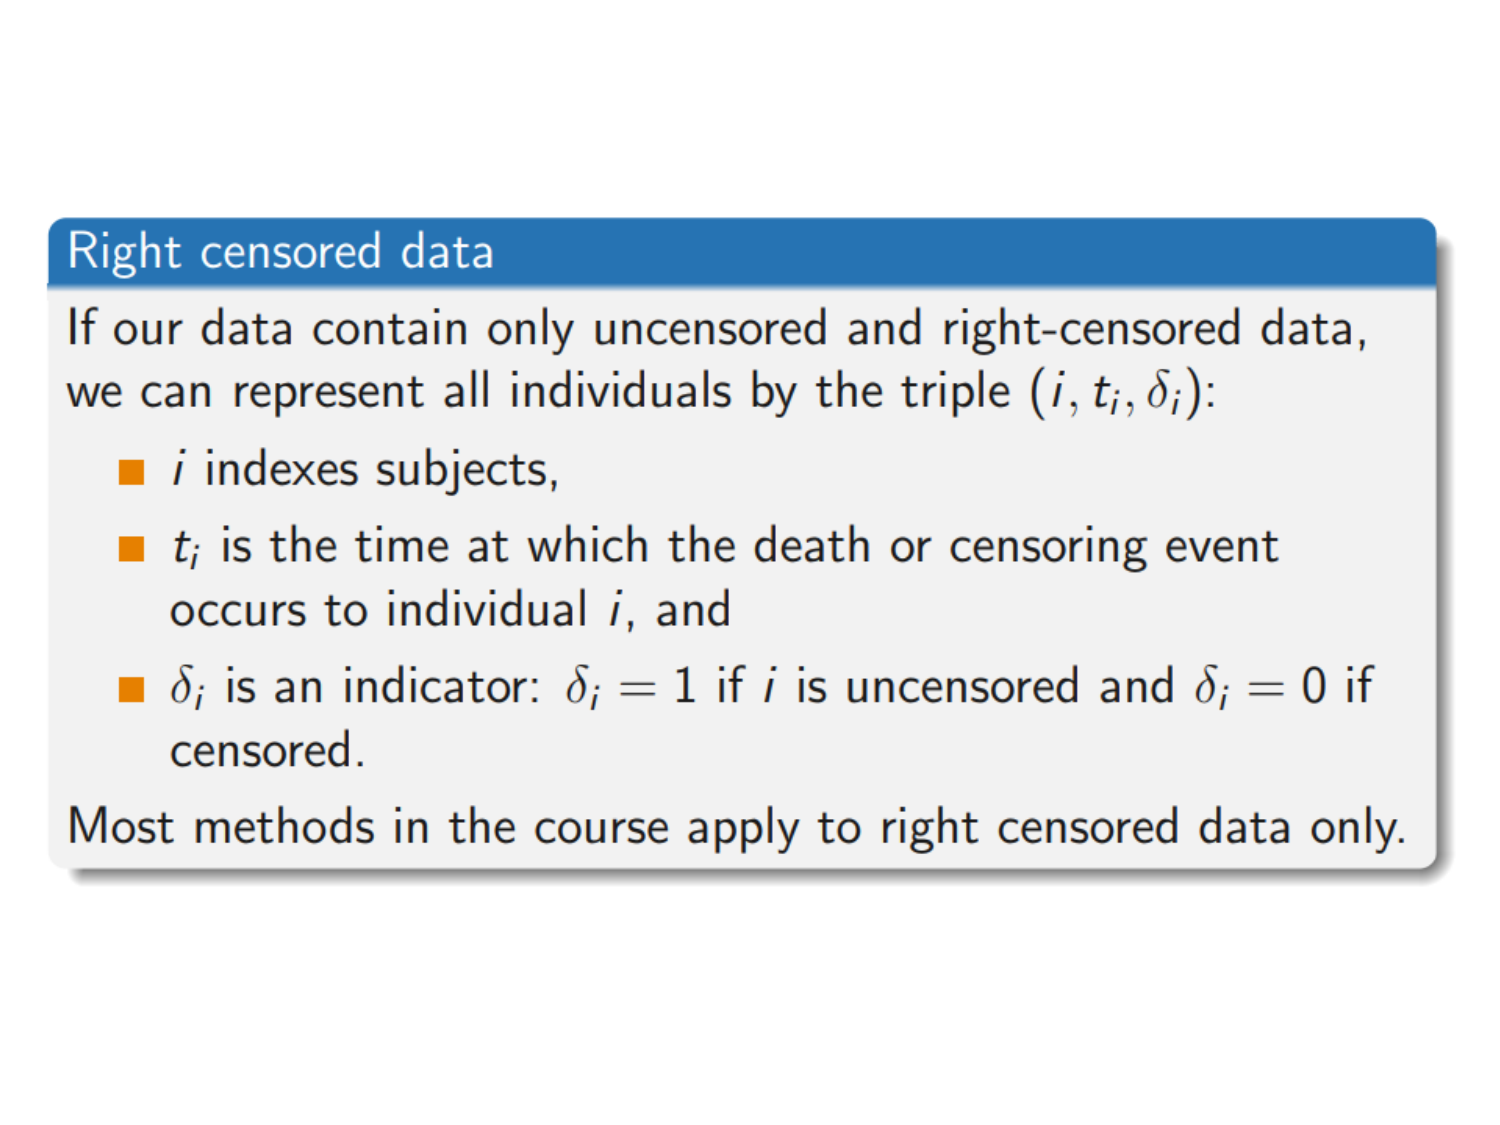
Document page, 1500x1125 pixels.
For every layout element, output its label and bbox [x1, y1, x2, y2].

picture [27, 184, 1473, 941]
